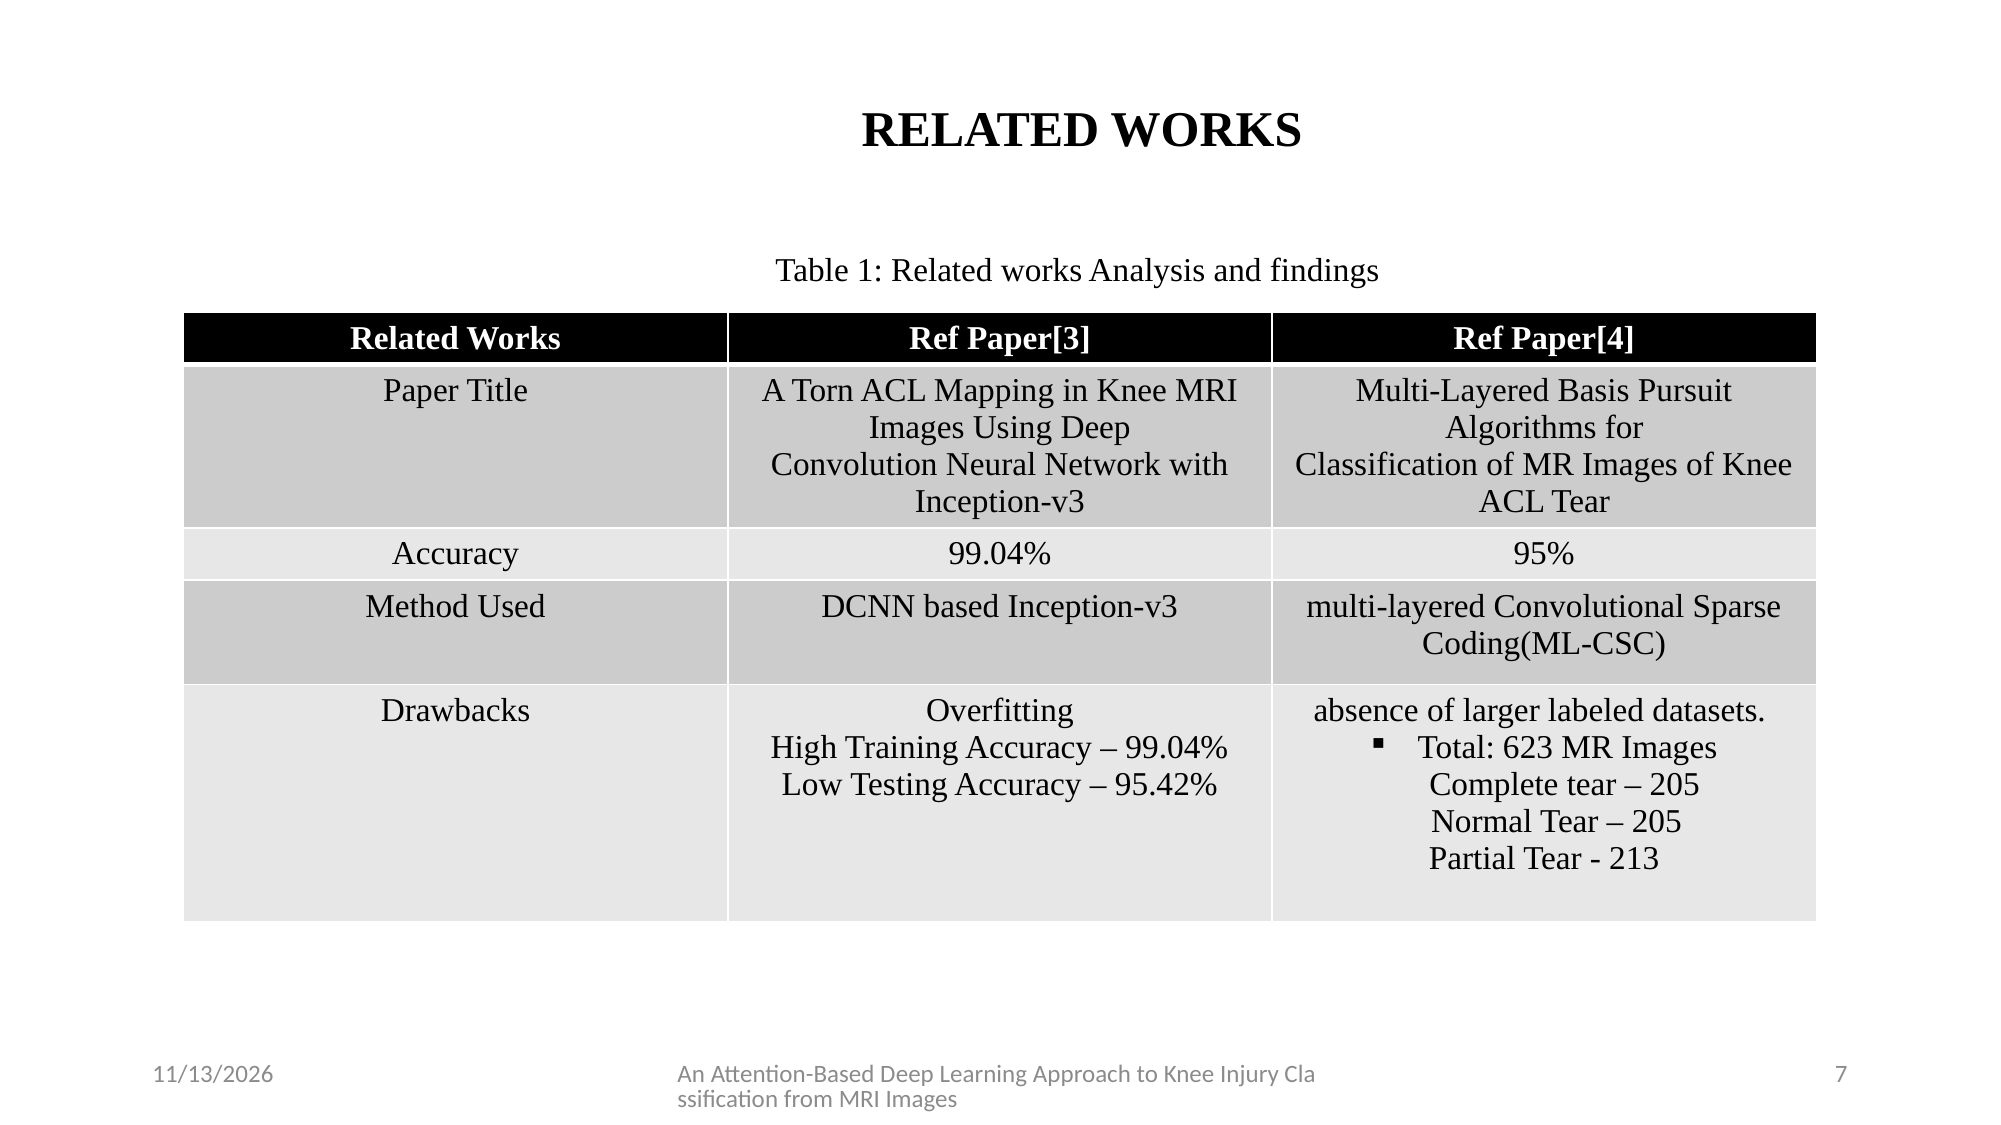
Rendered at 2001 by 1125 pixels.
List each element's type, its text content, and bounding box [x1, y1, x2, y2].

table_cell 99.04% [729, 529, 1271, 579]
table_cell Multi-Layered Basis Pursuit Algorithms for Classification of MR Images of Knee ACL Tear [1273, 367, 1816, 527]
table_cell absence of larger labeled datasets. Total: 623 MR Images Complete tear – 205 Normal Tear – 205 Partial Tear - 213 [1273, 685, 1816, 921]
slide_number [137, 1042, 588, 1103]
table_cell A Torn ACL Mapping in Knee MRI Images Using Deep Convolution Neural Network with Inception-v3 [729, 367, 1271, 527]
table_cell Overfitting High Training Accuracy – 99.04% Low Testing Accuracy – 95.42% [729, 685, 1271, 921]
table_cell Drawbacks [184, 685, 727, 921]
table_cell 95% [1273, 529, 1816, 579]
text_box RELATED WORKS [727, 88, 1437, 164]
table_cell Paper Title [184, 367, 727, 527]
table_cell Accuracy [184, 529, 727, 579]
table_cell DCNN based Inception-v3 [729, 581, 1271, 684]
table_header Ref Paper[3] [729, 313, 1271, 362]
table_cell multi-layered Convolutional Sparse Coding(ML-CSC) [1273, 581, 1816, 684]
table_cell Method Used [184, 581, 727, 684]
text_box Table 1: Related works Analysis and findings [737, 240, 1427, 296]
table_header Ref Paper[4] [1273, 313, 1816, 362]
footer An Attention-Based Deep Learning Approach to Knee Injury Classification from MRI Images [662, 1042, 1338, 1103]
slide_number 7 [1412, 1042, 1863, 1103]
table_header Related Works [184, 313, 727, 362]
